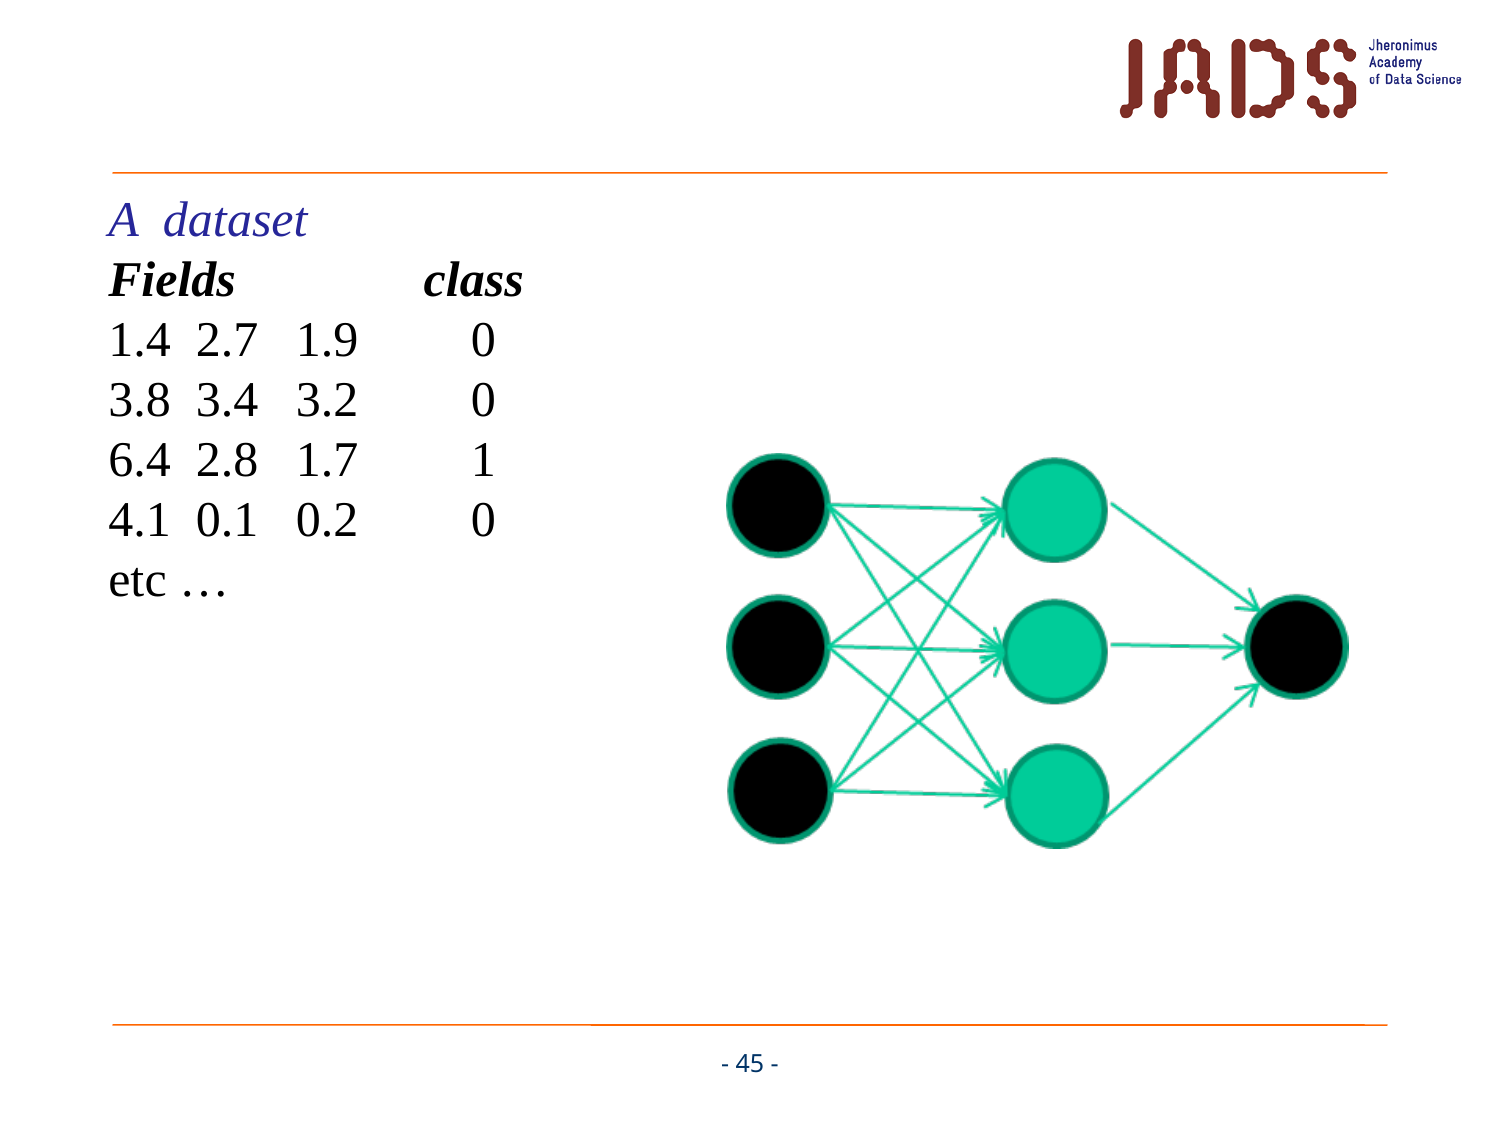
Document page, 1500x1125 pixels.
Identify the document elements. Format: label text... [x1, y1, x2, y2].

text_box A dataset Fields class 1.4 2.7 1.9 0 3.8 3.4 3.2 0 6.4 2.8 1.7 1 4.1 0.1 0.2 0 etc … [93, 178, 539, 614]
slide_number - 45 - [670, 1039, 830, 1078]
picture [726, 453, 1349, 849]
picture [1080, 0, 1500, 157]
